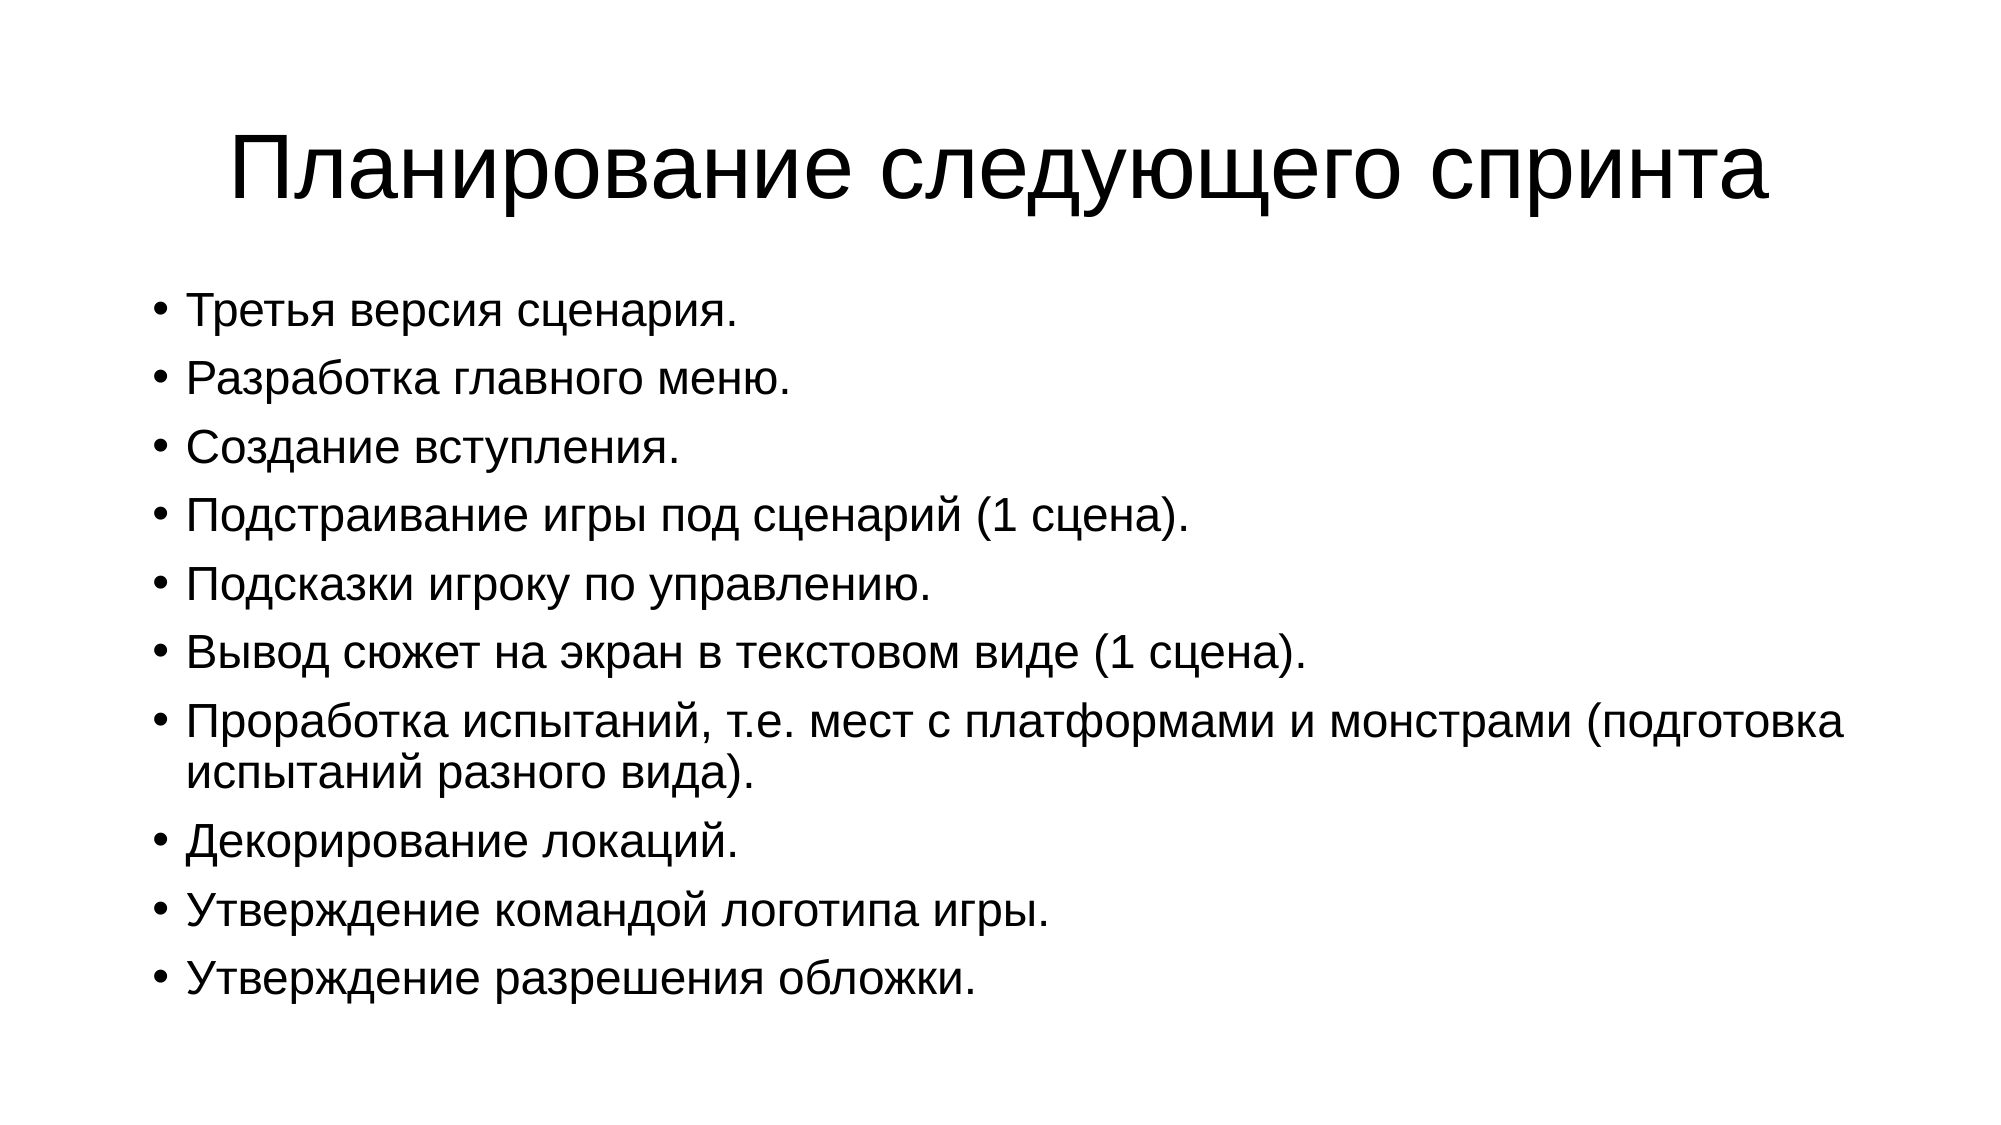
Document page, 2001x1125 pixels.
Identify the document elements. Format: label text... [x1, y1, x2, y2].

list Третья версия сценария. Разработка главного меню. Создание вступления. Подстраивание игры под сценарий (1 сцена). Подсказки игроку по управлению. Вывод сюжет на экран в текстовом виде (1 сцена). Проработка испытаний, т.е. мест с платформами и монстрами (подготовка испытаний разного вида). Декорирование локаций. Утверждение командой логотипа игры. Утверждение разрешения обложки. [137, 277, 1863, 1014]
title Планирование следующего спринта [137, 59, 1863, 277]
